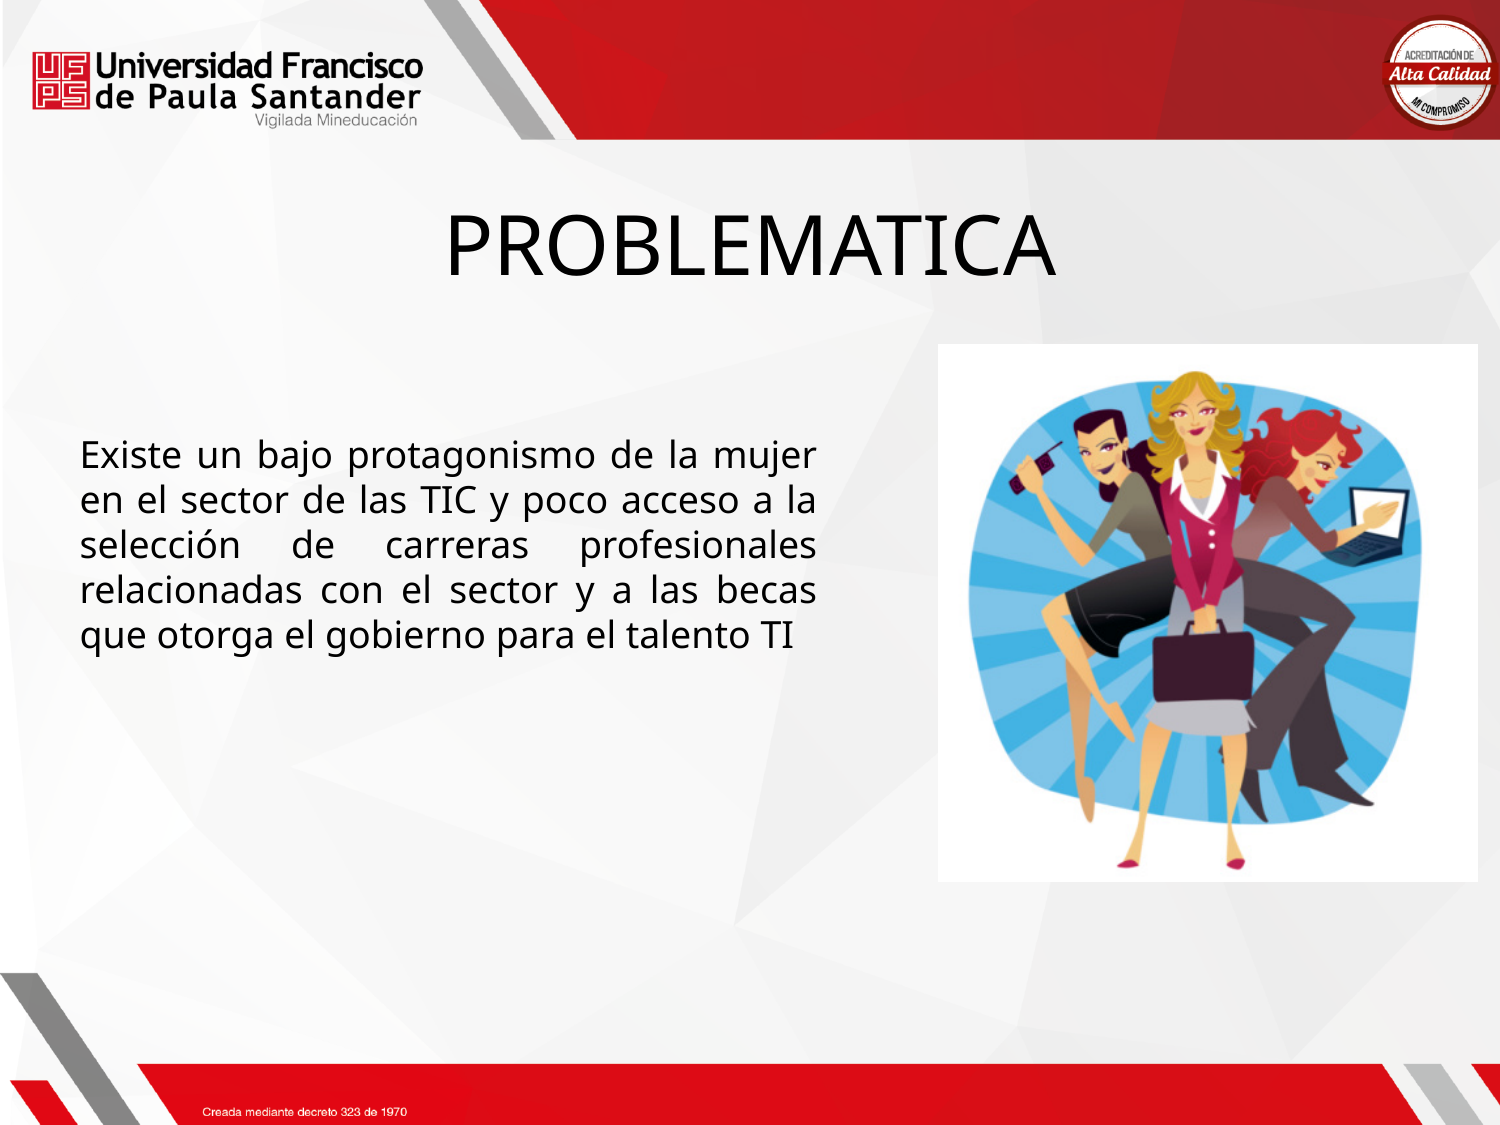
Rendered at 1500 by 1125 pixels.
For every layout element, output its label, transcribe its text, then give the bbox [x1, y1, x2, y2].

picture [0, 0, 1500, 1125]
text_box Existe un bajo protagonismo de la mujer en el sector de las TIC y poco acceso a la selección de carreras profesionales relacionadas con el sector y a las becas que otorga el gobierno para el talento TI [64, 423, 833, 709]
text_box PROBLEMATICA [413, 184, 1087, 300]
